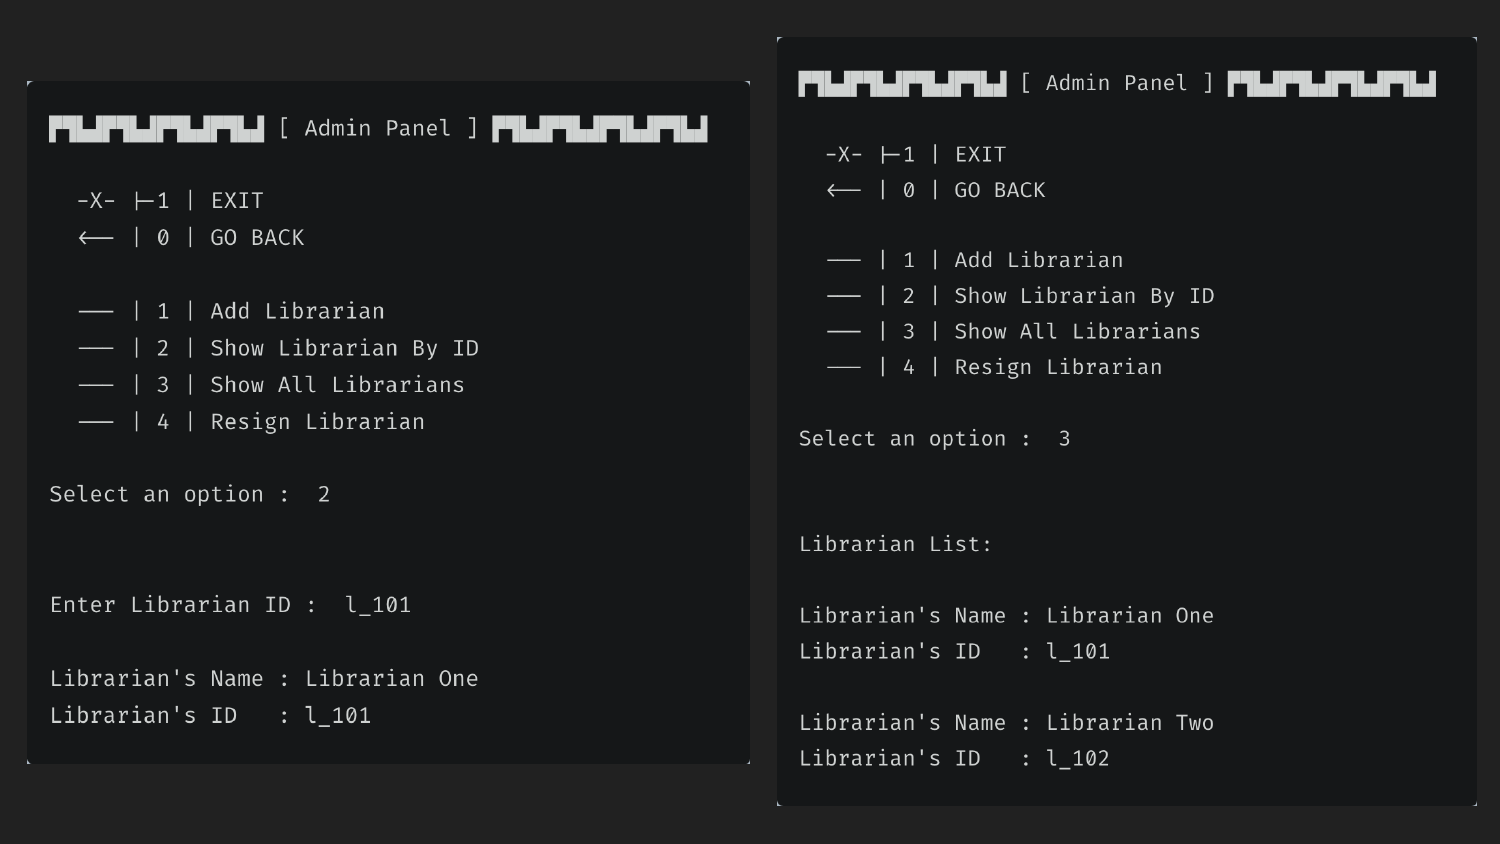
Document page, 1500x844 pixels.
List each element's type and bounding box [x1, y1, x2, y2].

picture [776, 37, 1477, 806]
picture [26, 79, 751, 764]
